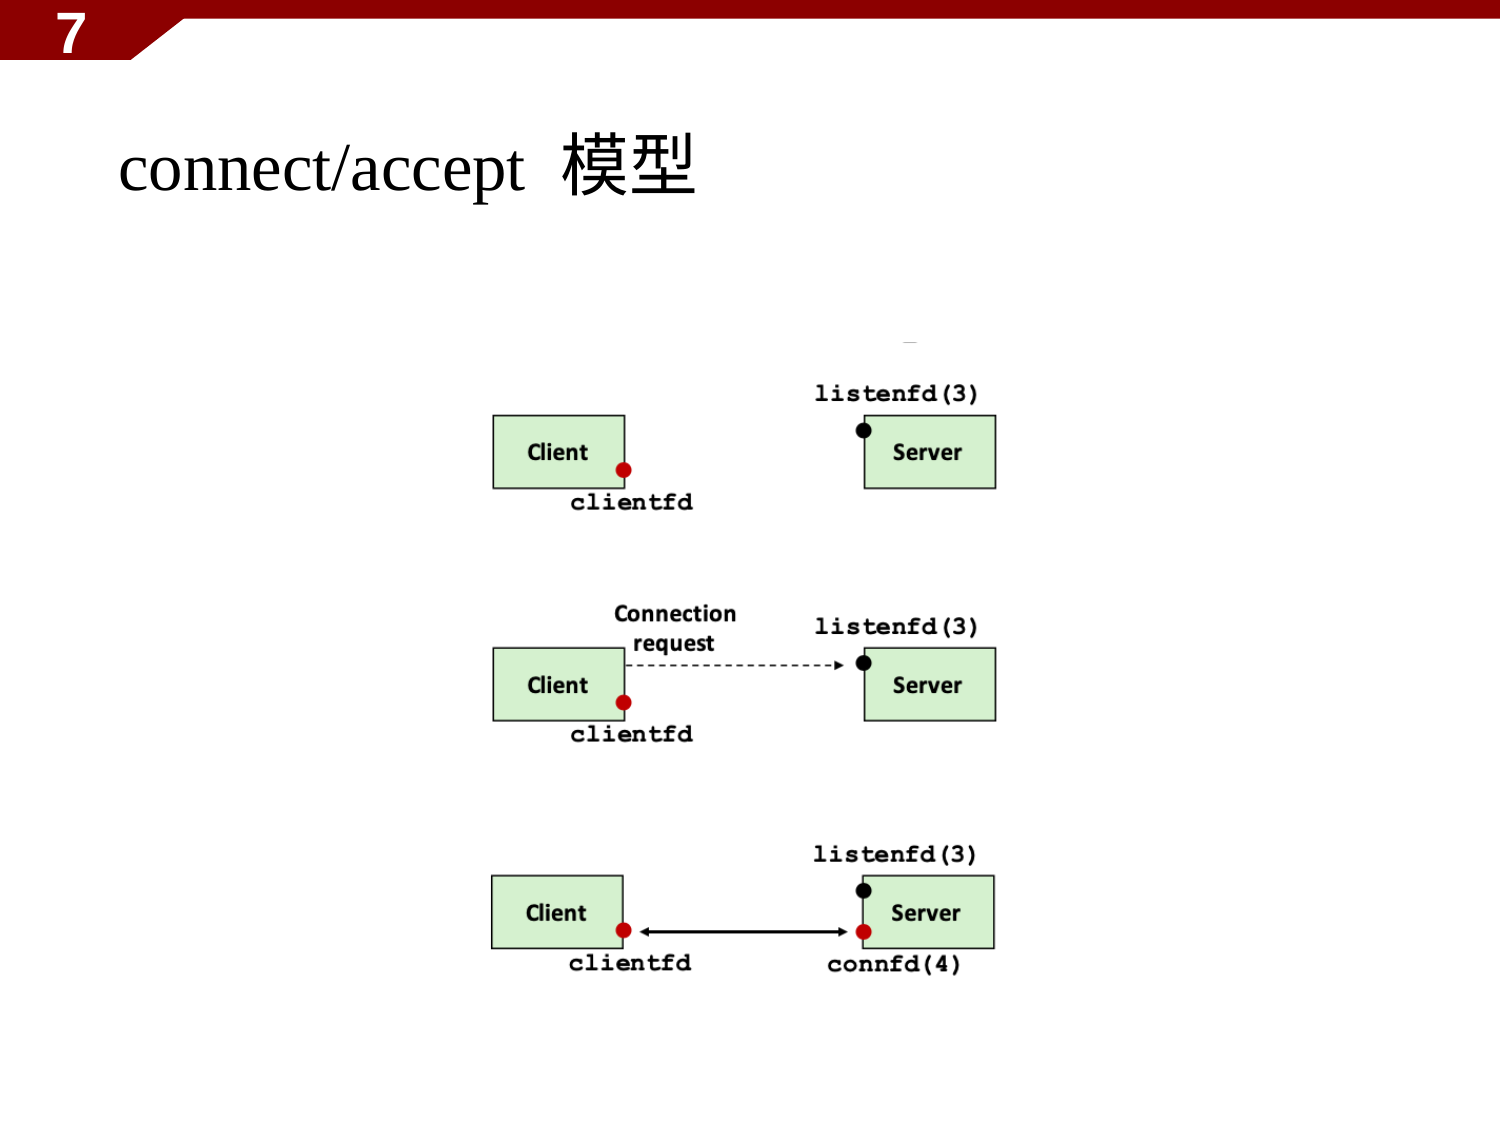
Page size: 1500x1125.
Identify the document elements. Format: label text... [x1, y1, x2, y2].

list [471, 342, 1029, 1002]
slide_number 7 [0, 0, 104, 60]
title connect/accept 模型 [103, 59, 1397, 278]
